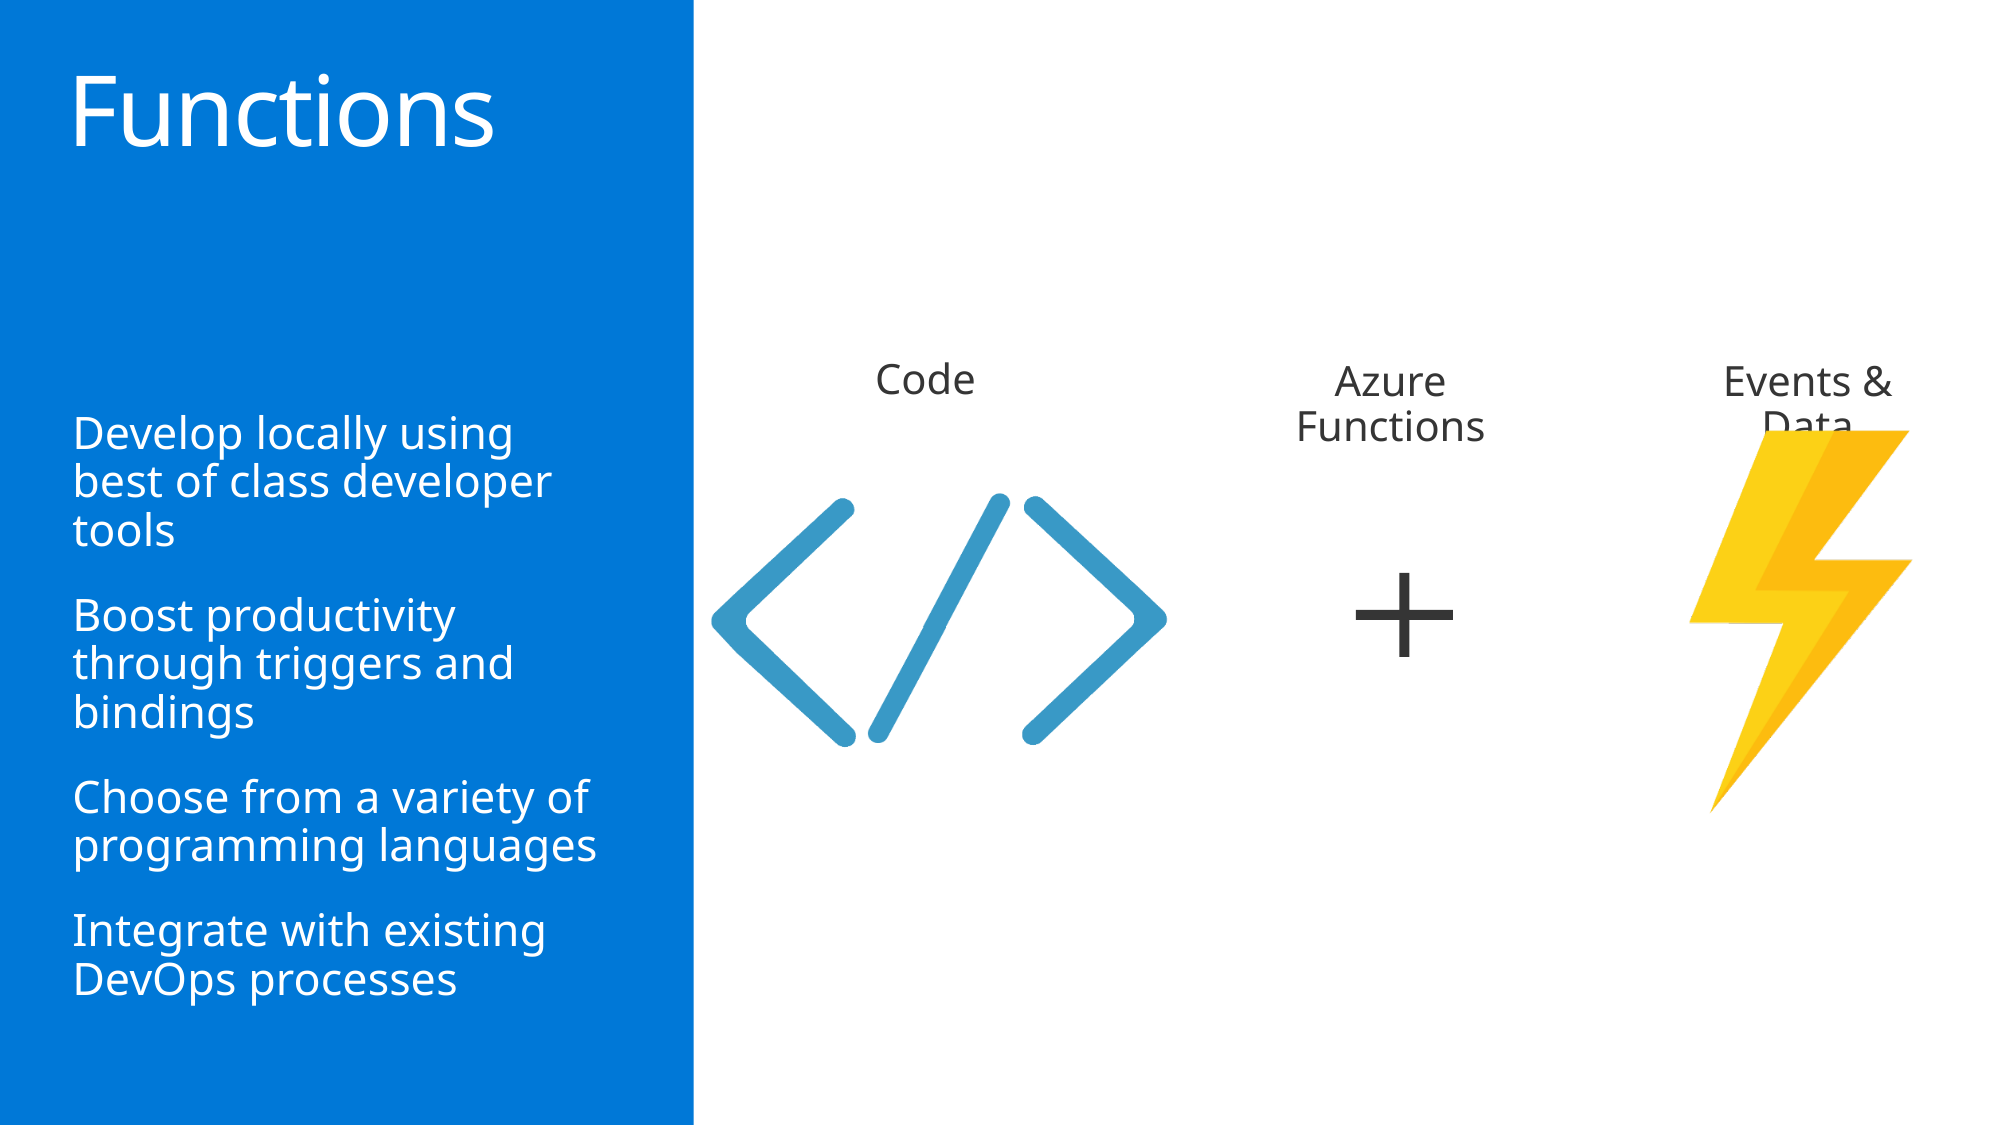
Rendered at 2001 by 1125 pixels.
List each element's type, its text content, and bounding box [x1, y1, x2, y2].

text_box [0, 0, 694, 1125]
text_box Functions [44, 47, 657, 196]
picture [1018, 390, 1184, 859]
text_box Code [769, 336, 1082, 427]
picture [1542, 399, 2000, 846]
text_box Develop locally using best of class developer tools Boost productivity through triggers and bindings Choose from a variety of programming languages Integrate with existing DevOps processes [42, 386, 636, 1125]
text_box [1355, 572, 1454, 658]
text_box Events & Data [1647, 336, 1969, 399]
picture [694, 392, 1013, 862]
text_box Azure Functions [1206, 336, 1575, 476]
